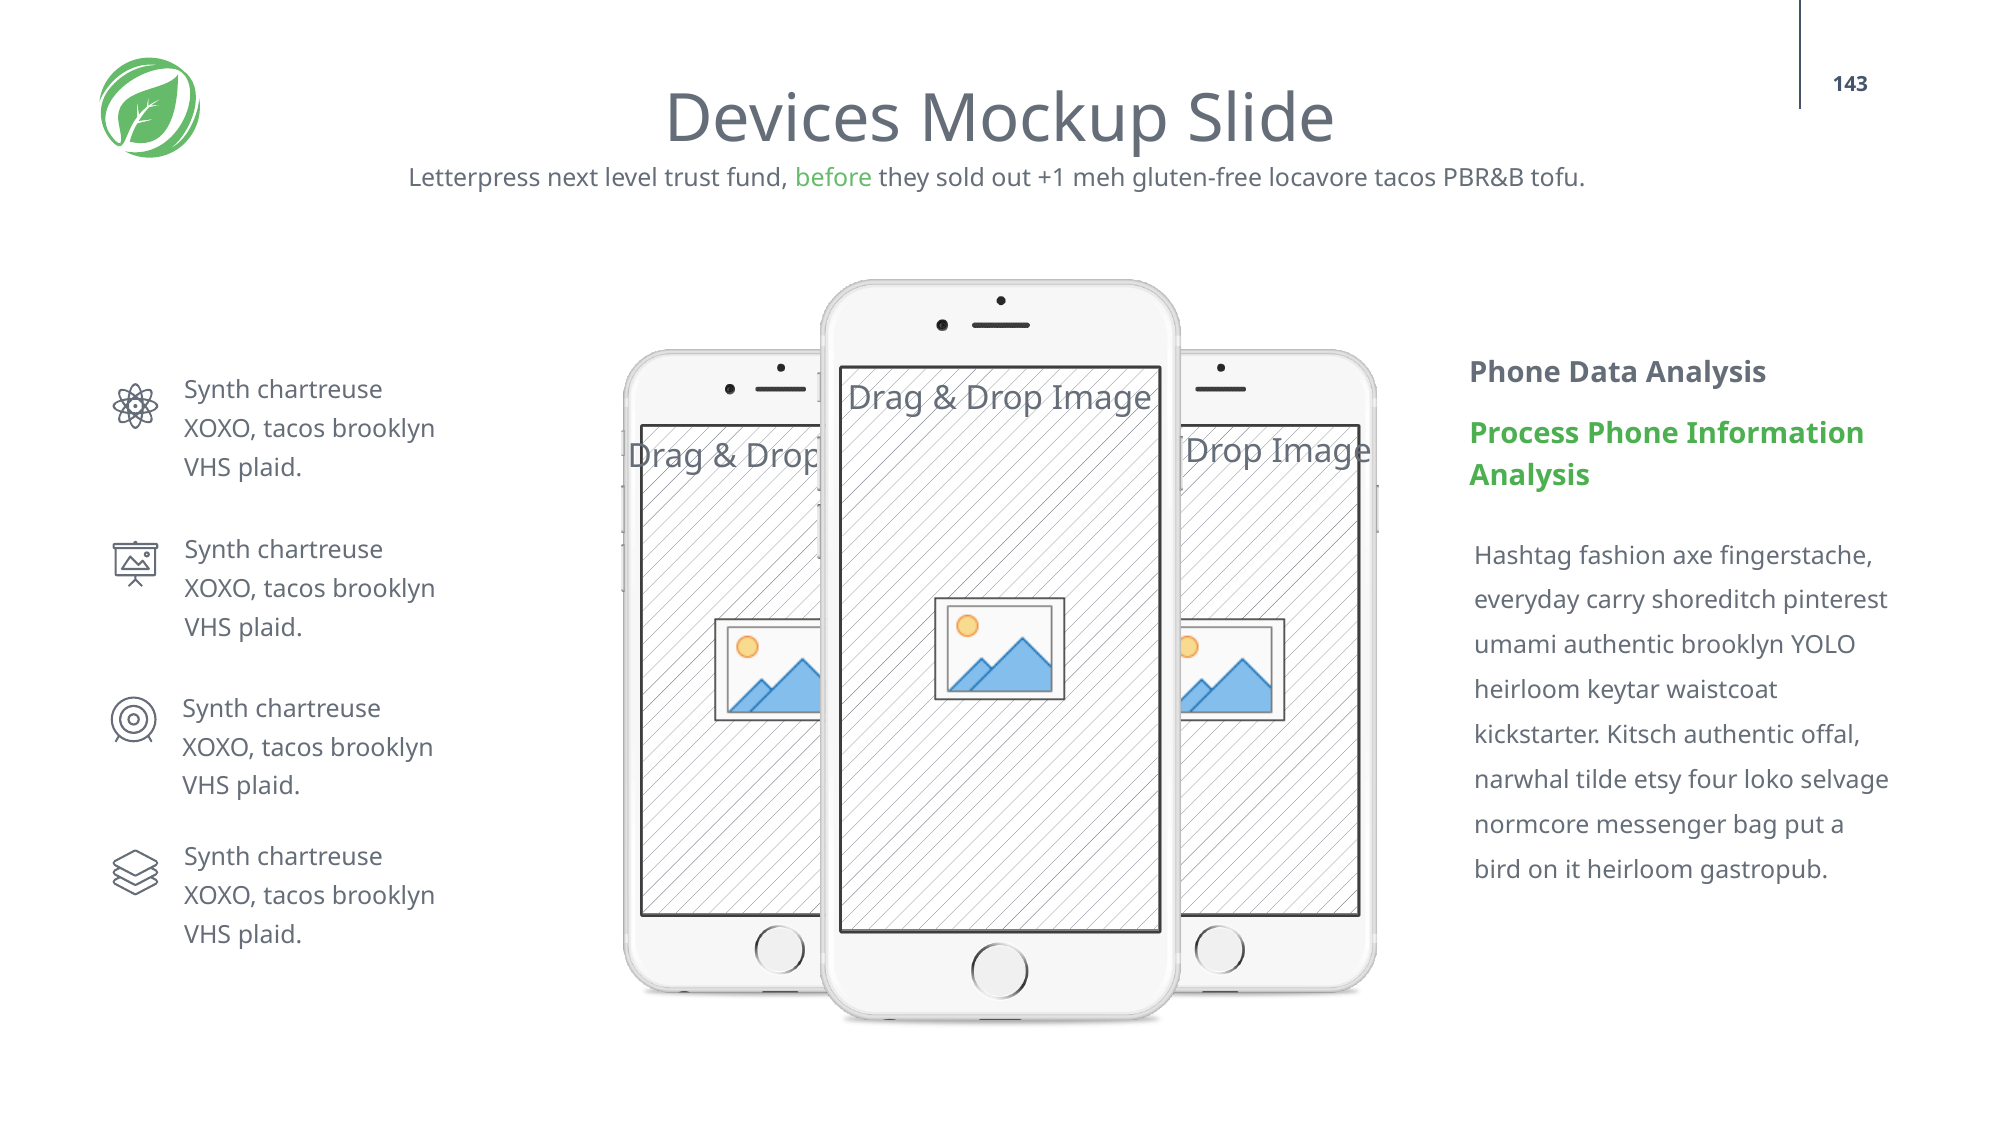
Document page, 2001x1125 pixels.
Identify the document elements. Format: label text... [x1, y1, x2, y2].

text_box Process Phone Information Analysis [1469, 407, 1874, 492]
text_box Letterpress next level trust fund, before they sold out +1 meh gluten-free locavore tacos PBR&B tofu. [393, 154, 1609, 199]
picture [621, 279, 1379, 1029]
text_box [112, 357, 474, 452]
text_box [112, 516, 462, 611]
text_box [112, 824, 474, 919]
text_box Phone Data Analysis [1469, 357, 1902, 408]
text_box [110, 675, 472, 770]
text_box Hashtag fashion axe fingerstache, everyday carry shoreditch pinterest umami authentic brooklyn YOLO heirloom keytar waistcoat kickstarter. Kitsch authentic offal, narwhal tilde etsy four loko selvage normcore messenger bag put a bird on it heirloom gastropub. [1459, 516, 1912, 891]
text_box Devices Mockup Slide [381, 66, 1621, 162]
